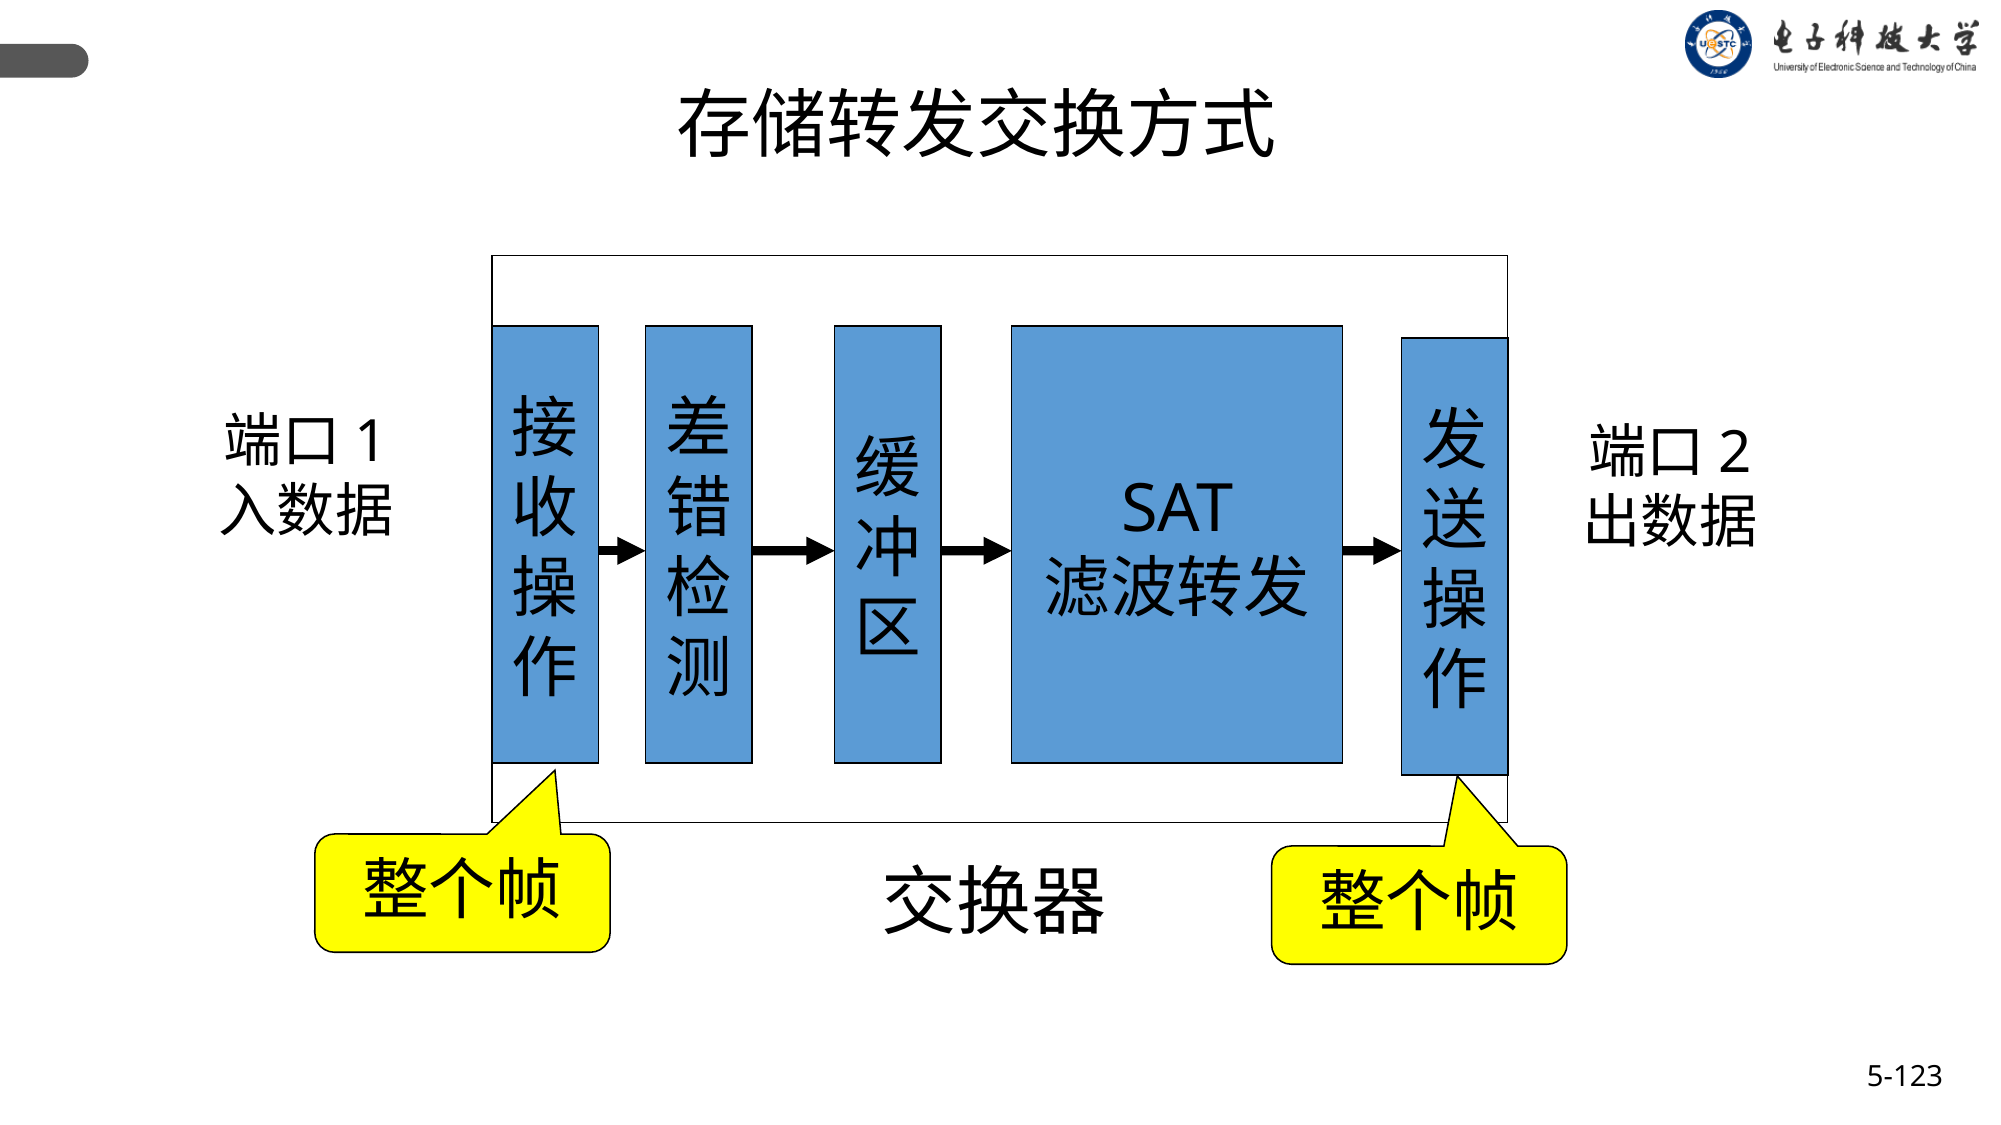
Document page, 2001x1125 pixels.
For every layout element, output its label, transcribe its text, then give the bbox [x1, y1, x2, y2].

text_box [1458, 775, 1508, 823]
text_box 接 收 操 作 [492, 326, 599, 764]
text_box 差 错 检 测 [645, 326, 752, 764]
text_box 发 送 操 作 [1401, 337, 1508, 775]
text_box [1554, 406, 1786, 564]
text_box 缓 冲 区 [834, 326, 941, 764]
text_box 整个帧 [1271, 775, 1567, 965]
text_box SAT 滤波转发 [1011, 326, 1343, 764]
picture [1685, 10, 1979, 78]
text_box [1342, 544, 1402, 558]
text_box 交换器 [704, 846, 1284, 951]
text_box [751, 544, 835, 558]
text_box [940, 544, 1012, 558]
slide_number 5- [1852, 1050, 2000, 1125]
text_box [492, 255, 1508, 550]
text_box [492, 551, 1457, 823]
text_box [184, 395, 427, 551]
text_box [598, 544, 646, 558]
text_box 整个帧 [314, 770, 611, 953]
title 存储转发交换方式 [338, 79, 1614, 205]
